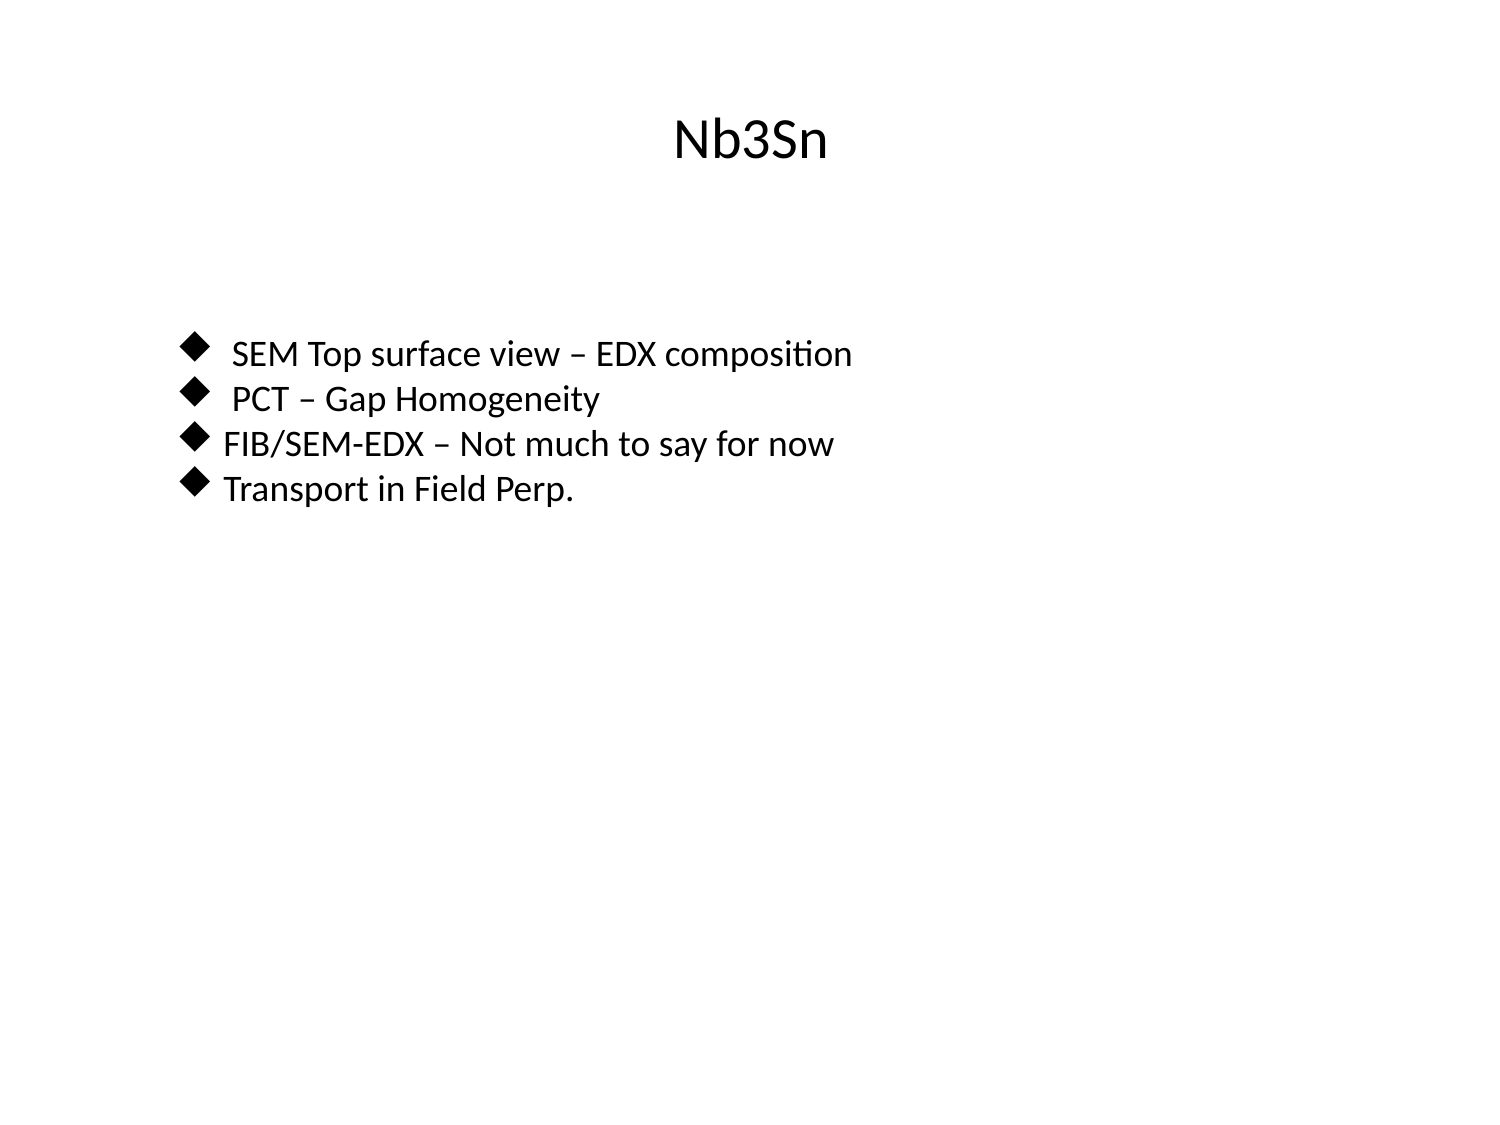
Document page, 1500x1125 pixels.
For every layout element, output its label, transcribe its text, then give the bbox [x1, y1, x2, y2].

text_box SEM Top surface view – EDX composition PCT – Gap Homogeneity FIB/SEM-EDX – Not much to say for now Transport in Field Perp. [161, 322, 1400, 517]
text_box Nb3Sn [659, 93, 844, 178]
